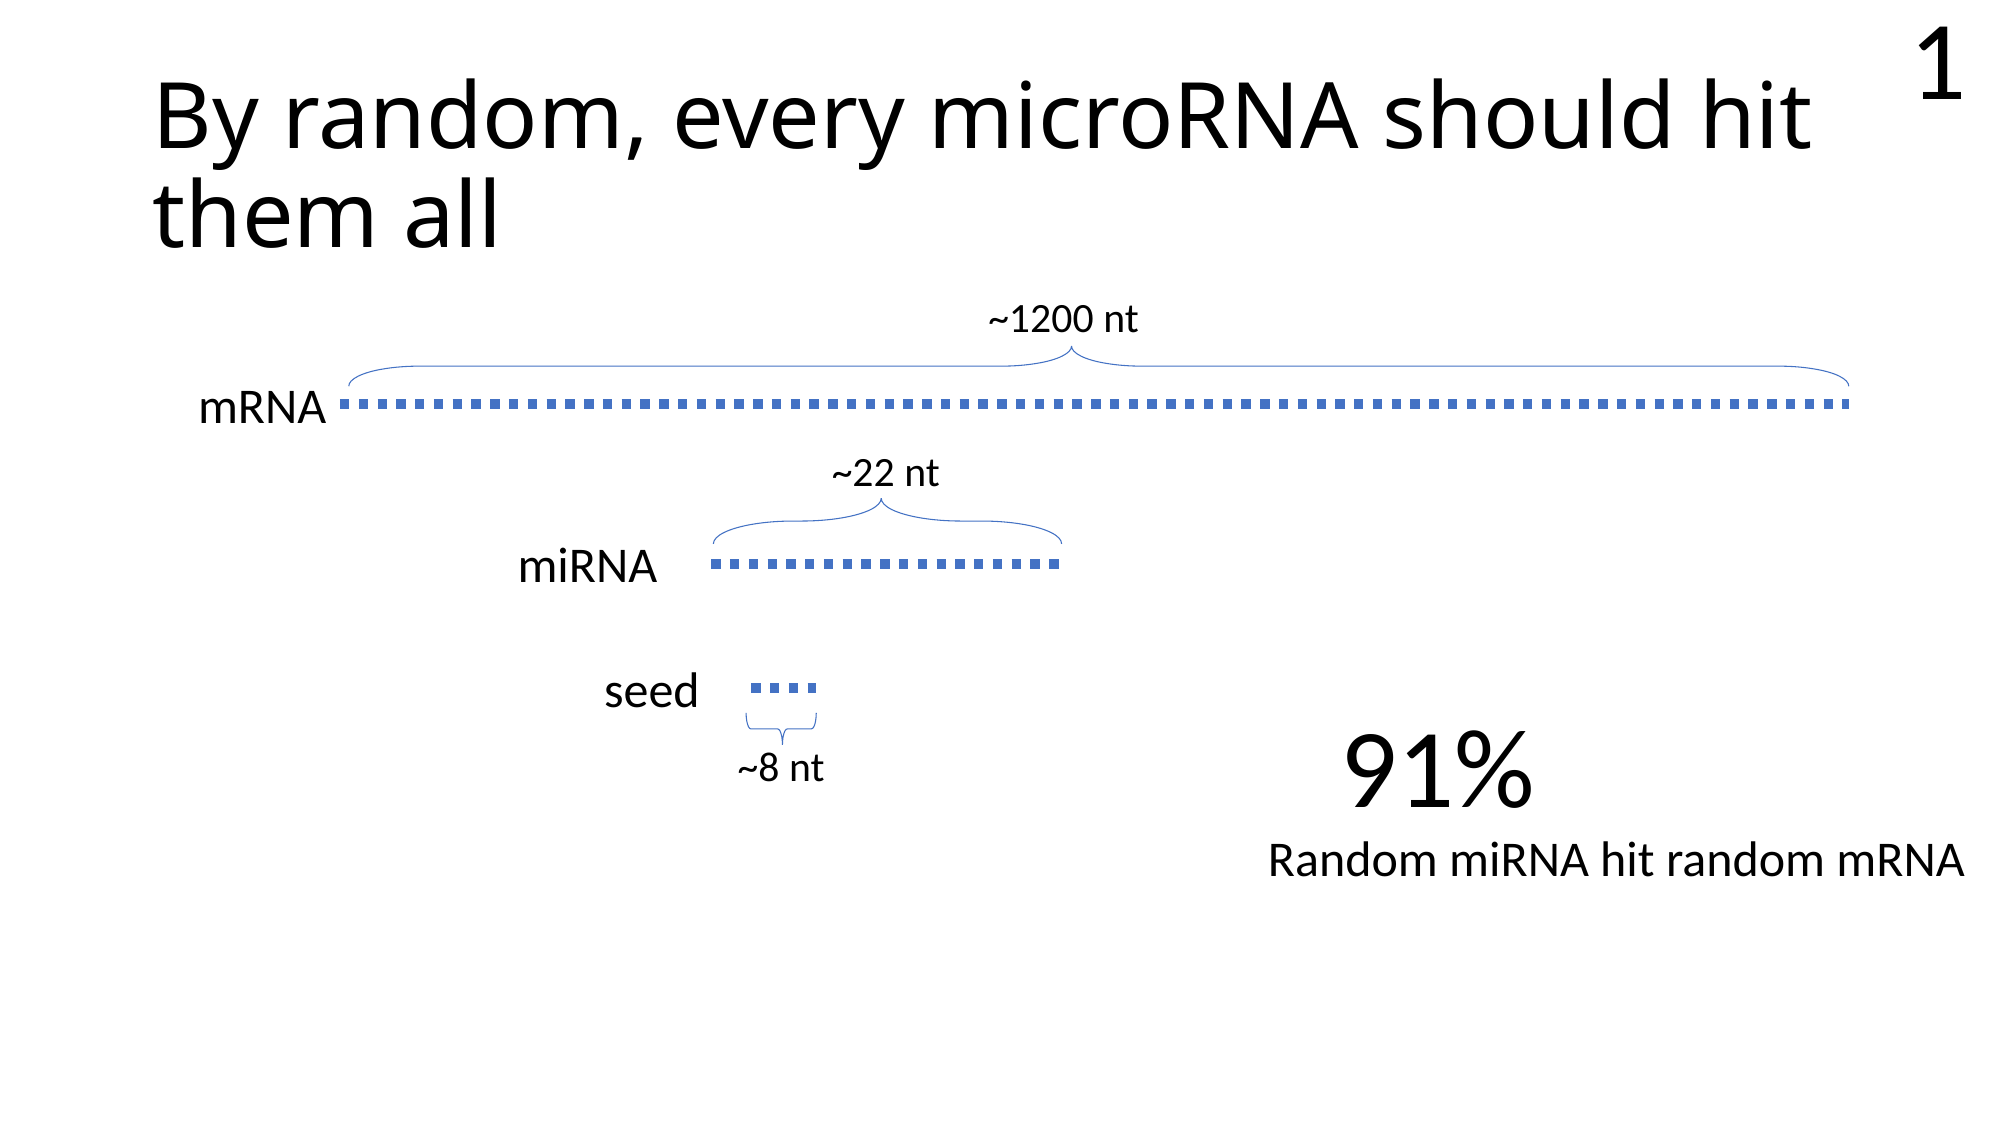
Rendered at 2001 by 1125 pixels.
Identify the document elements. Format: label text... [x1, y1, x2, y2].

text_box [348, 349, 1850, 387]
title By random, every microRNA should hit them all [137, 59, 1863, 278]
text_box 1 [1894, 0, 1982, 130]
text_box ~22 nt [816, 437, 956, 503]
text_box [712, 503, 1063, 545]
text_box miRNA [502, 524, 673, 600]
text_box ~8 nt [722, 731, 840, 797]
text_box mRNA [183, 366, 342, 442]
text_box 91% [1325, 687, 1550, 819]
text_box [745, 712, 817, 731]
text_box seed [589, 650, 715, 726]
text_box Random miRNA hit random mRNA [1252, 819, 1981, 895]
text_box ~1200 nt [973, 283, 1155, 349]
